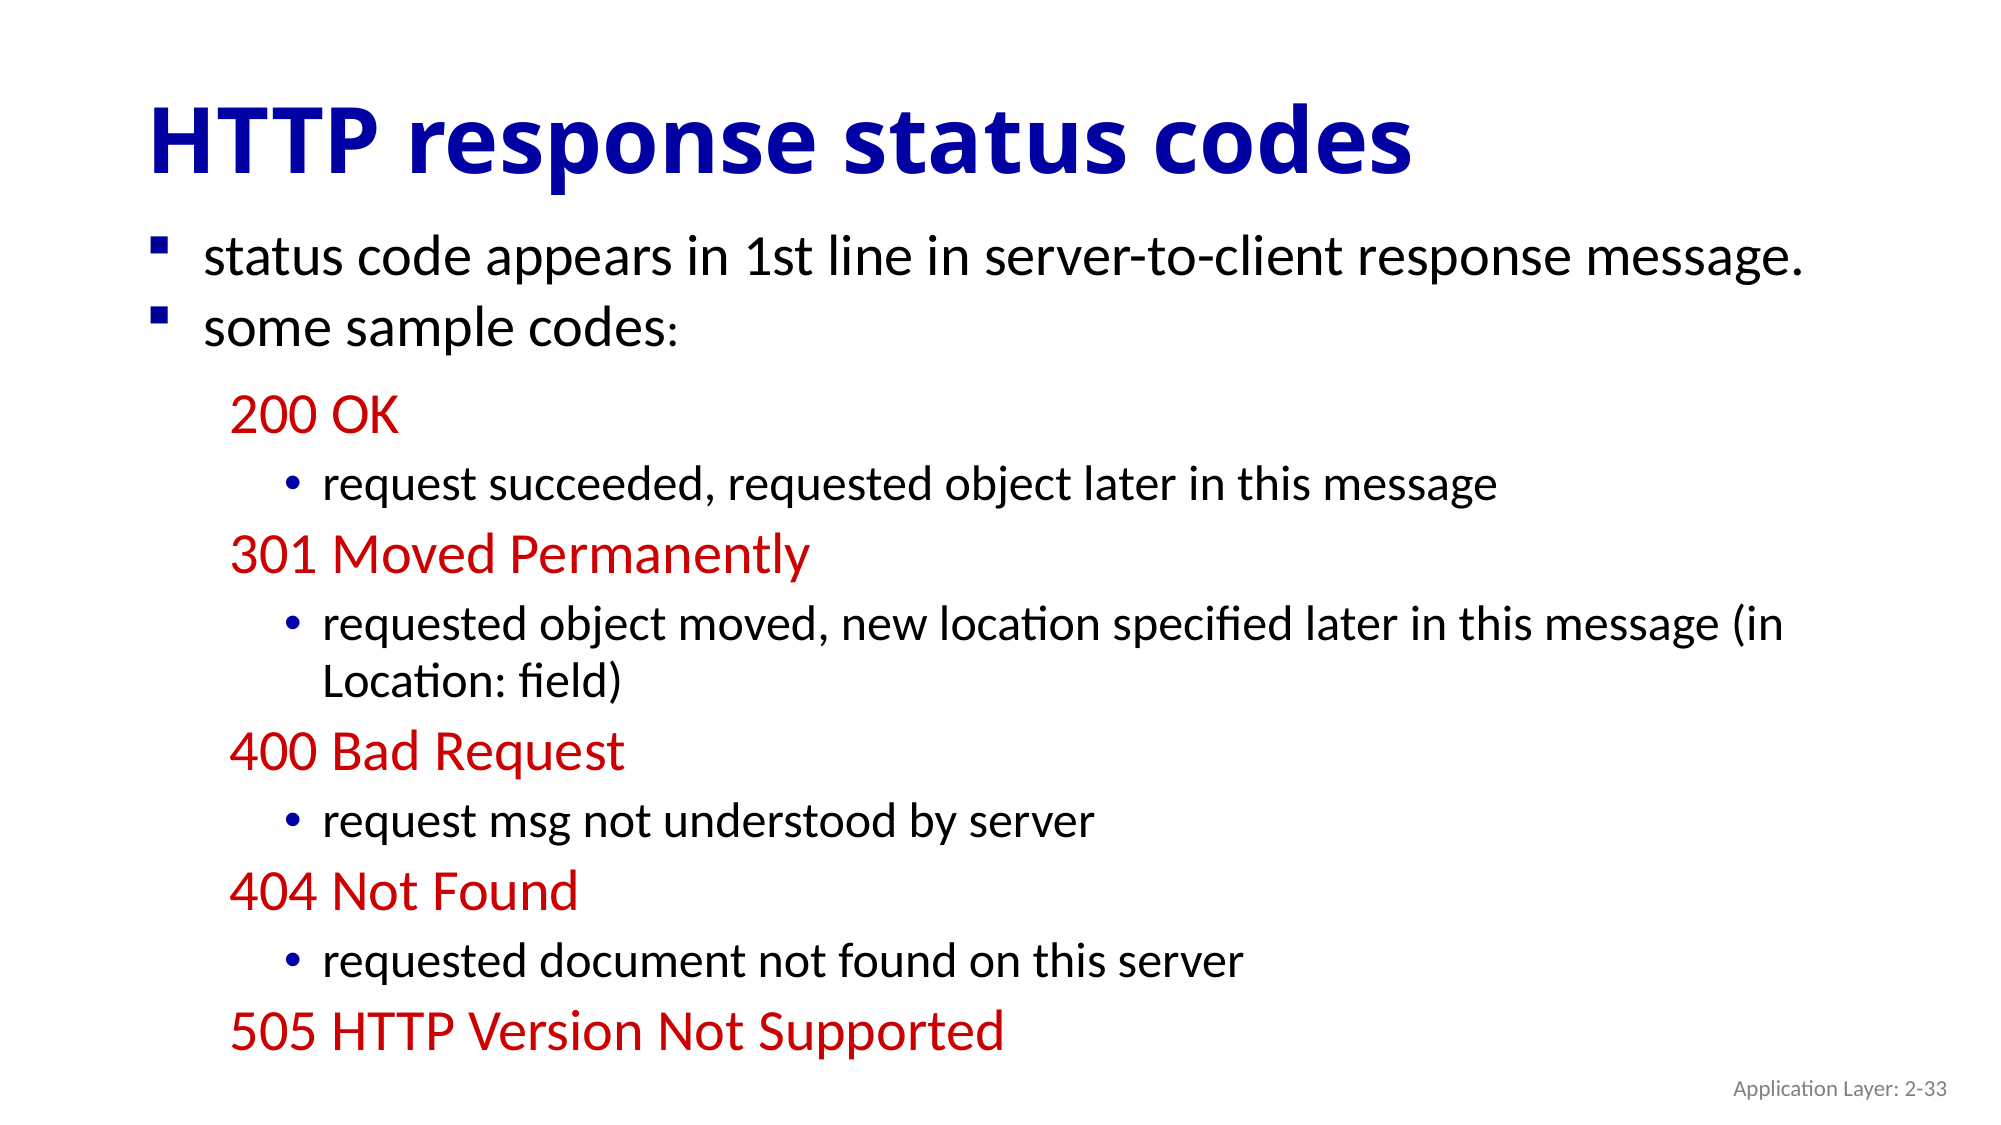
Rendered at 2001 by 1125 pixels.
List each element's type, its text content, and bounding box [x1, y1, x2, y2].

slide_number Application Layer: 2-33 [1512, 1056, 1963, 1117]
title HTTP response status codes [131, 70, 1856, 217]
text_box status code appears in 1st line in server-to-client response message. some sample codes: [130, 217, 1912, 302]
text_box 200 OK request succeeded, requested object later in this message 301 Moved Permanently requested object moved, new location specified later in this message (in Location: field) 400 Bad Request request msg not understood by server 404 Not Found requested document not found on this server 505 HTTP Version Not Supported [193, 373, 1946, 1057]
